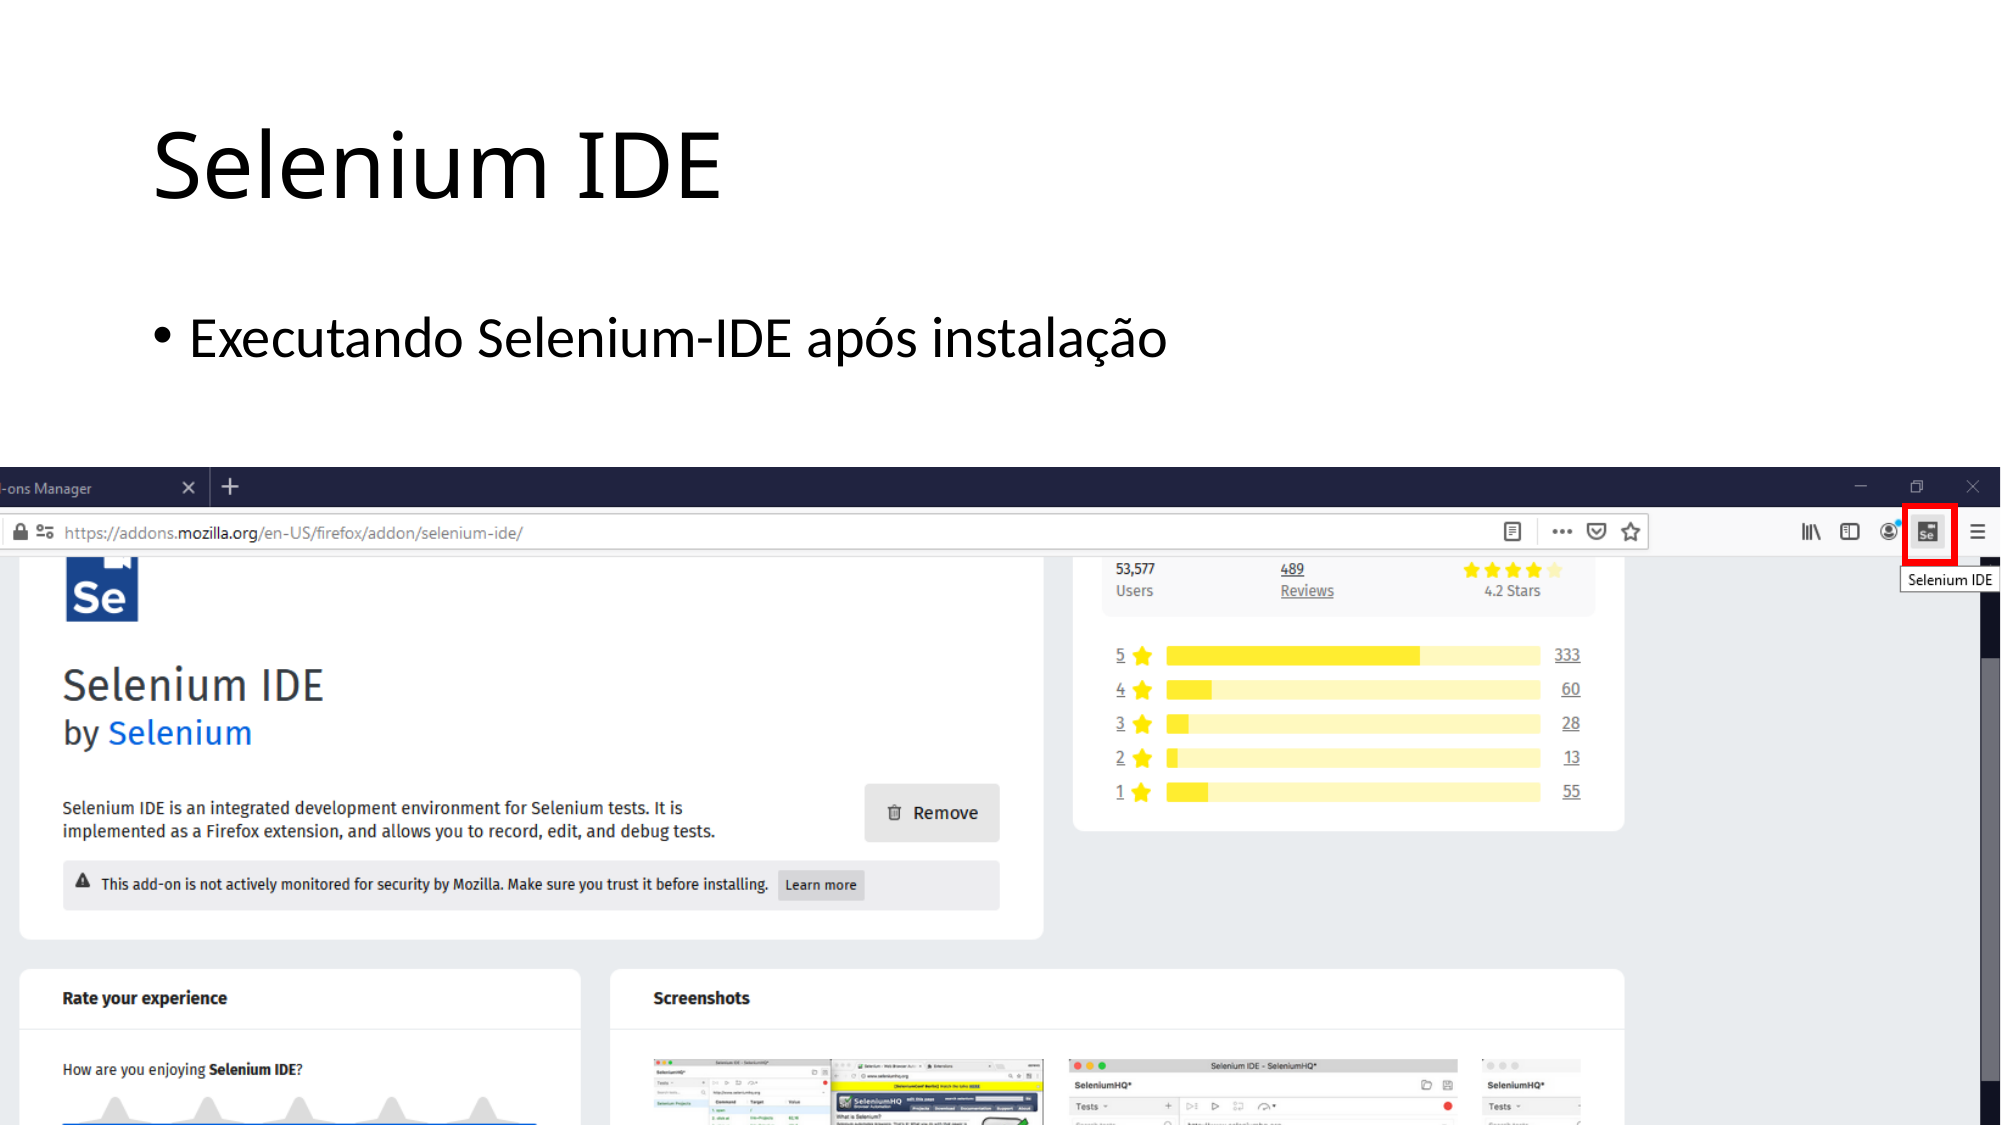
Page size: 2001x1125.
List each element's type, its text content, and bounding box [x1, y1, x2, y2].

text_box Selenium IDE [137, 59, 1863, 278]
picture [0, 467, 2001, 1125]
text_box Executando Selenium-IDE após instalação [137, 299, 1863, 466]
